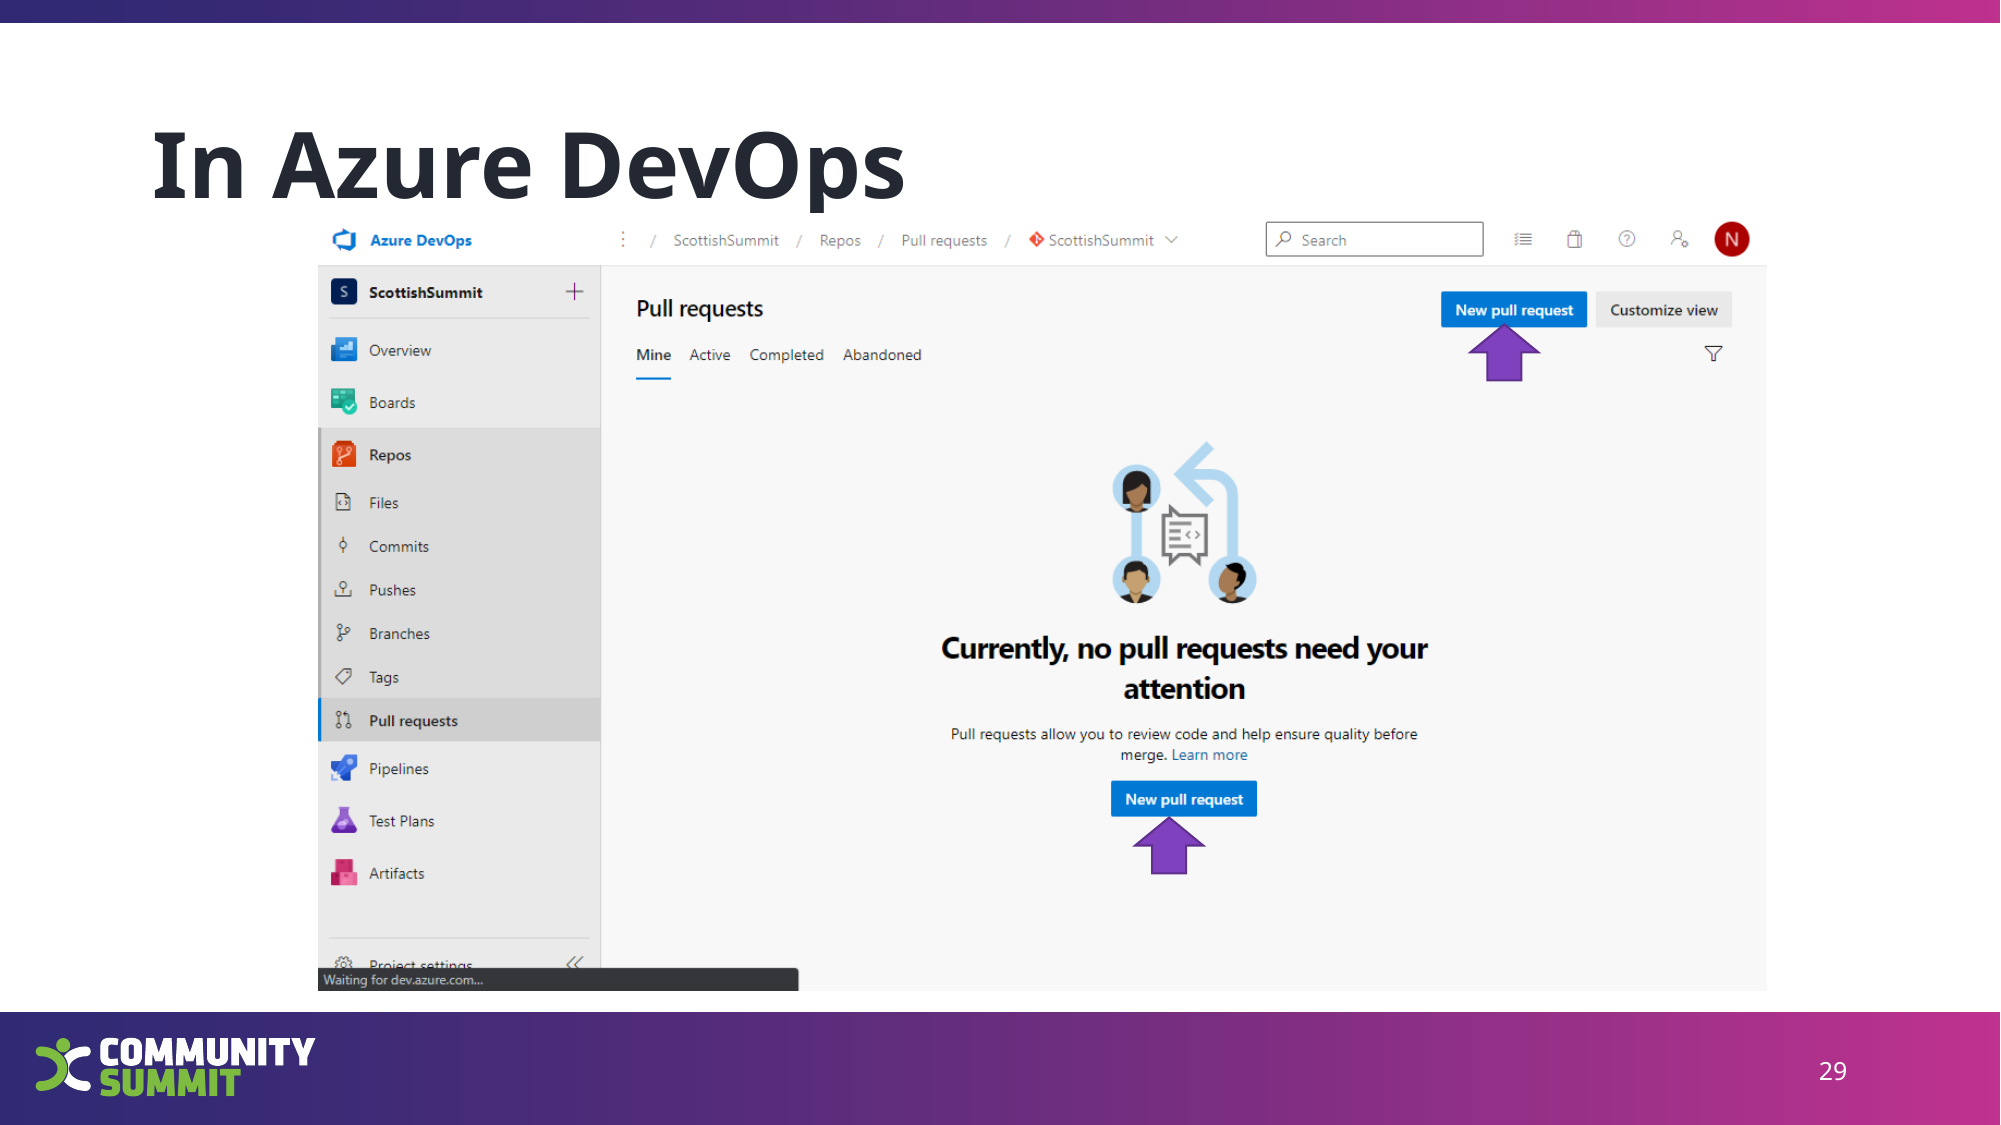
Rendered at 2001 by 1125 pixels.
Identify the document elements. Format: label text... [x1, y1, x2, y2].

picture [0, 0, 2000, 23]
title In Azure DevOps [137, 59, 1863, 278]
picture [0, 1012, 2000, 1125]
slide_number 29 [1412, 1042, 1863, 1103]
picture [318, 213, 1767, 991]
